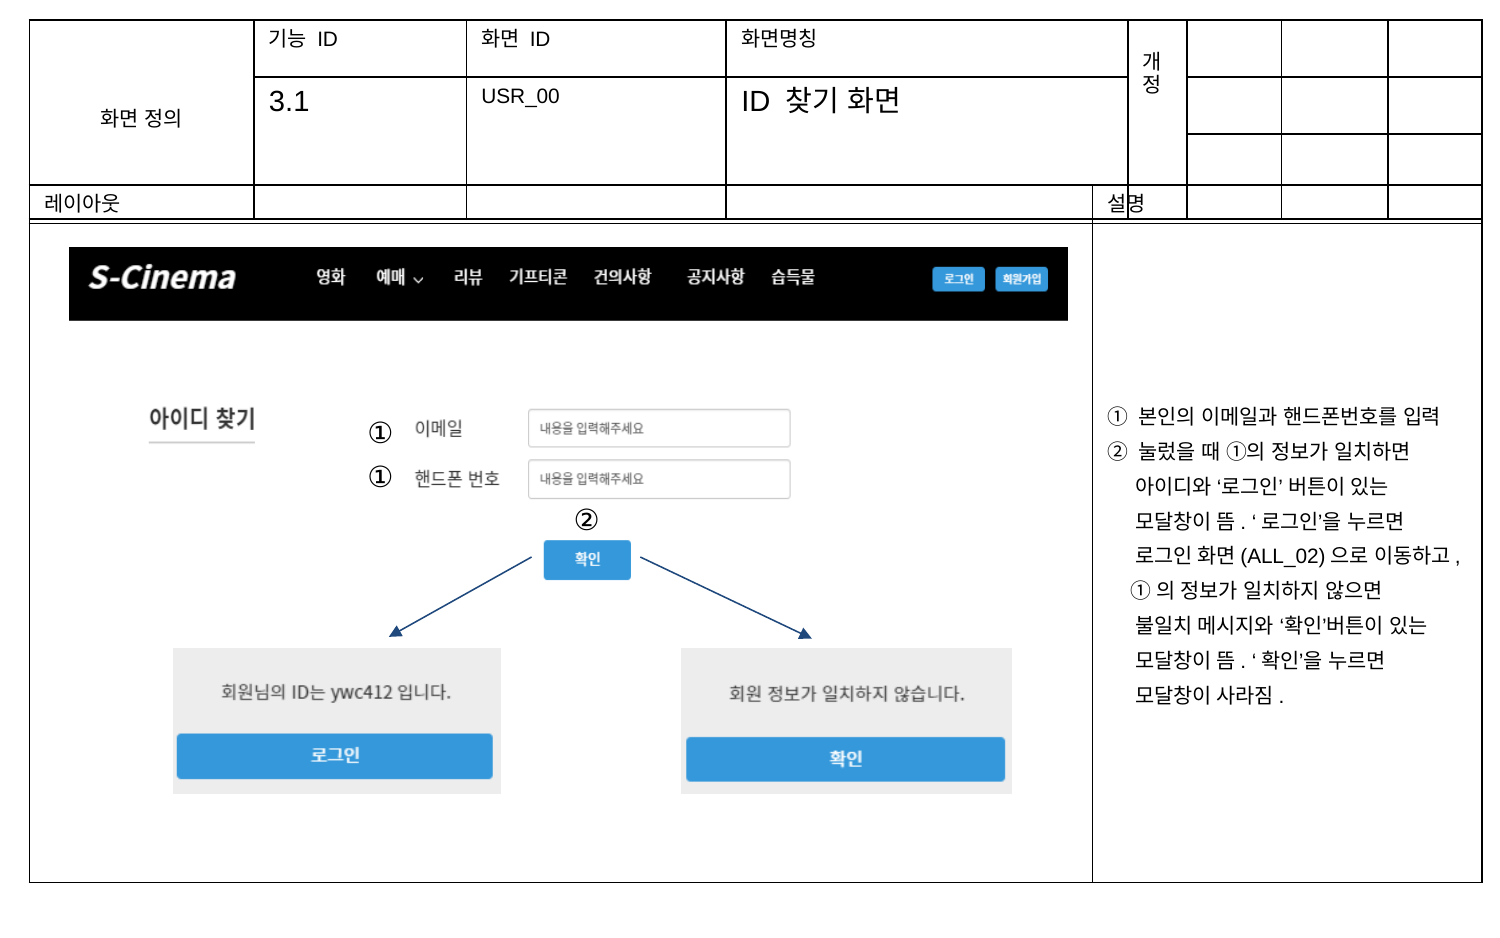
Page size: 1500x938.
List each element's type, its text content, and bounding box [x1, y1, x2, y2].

table_cell ① 본인의 이메일과 핸드폰번호를 입력 ② 눌렀을 때 ①의 정보가 일치하면 아이디와 ‘로그인’ 버튼이 있는 모달창이 뜸. ‘로그인’을 누르면 로그인 화면(ALL_02)으로 이동하고, ①의 정보가 일치하지 않으면 불일치 메시지와 ‘확인’버튼이 있는 모달창이 뜸. ‘확인’을 누르면 모달창이 사라짐. [1093, 224, 1481, 882]
table_cell [1188, 135, 1281, 184]
table_header 설명 [1093, 186, 1481, 223]
table_header 화면 ID [467, 21, 725, 76]
table_cell [1389, 135, 1481, 184]
table_header 개정 [1129, 21, 1186, 184]
table_cell [1188, 78, 1281, 133]
table_cell 3.1 [255, 78, 466, 184]
table_cell ID 찾기 화면 [727, 78, 1127, 184]
table_cell USR_00 [467, 78, 725, 184]
table_header 레이아웃 [30, 186, 1092, 223]
table_header [1282, 21, 1387, 76]
table_header 화면명칭 [727, 21, 1127, 76]
table_header [1389, 21, 1481, 76]
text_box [388, 556, 532, 638]
table_cell [1282, 135, 1387, 184]
table_header 화면 정의 [30, 21, 253, 184]
table_cell [1389, 78, 1481, 133]
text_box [640, 556, 813, 639]
table_cell [30, 224, 1092, 882]
table_header 기능 ID [255, 21, 466, 76]
table_cell [1282, 78, 1387, 133]
picture [69, 247, 1069, 871]
table_header [1188, 21, 1281, 76]
